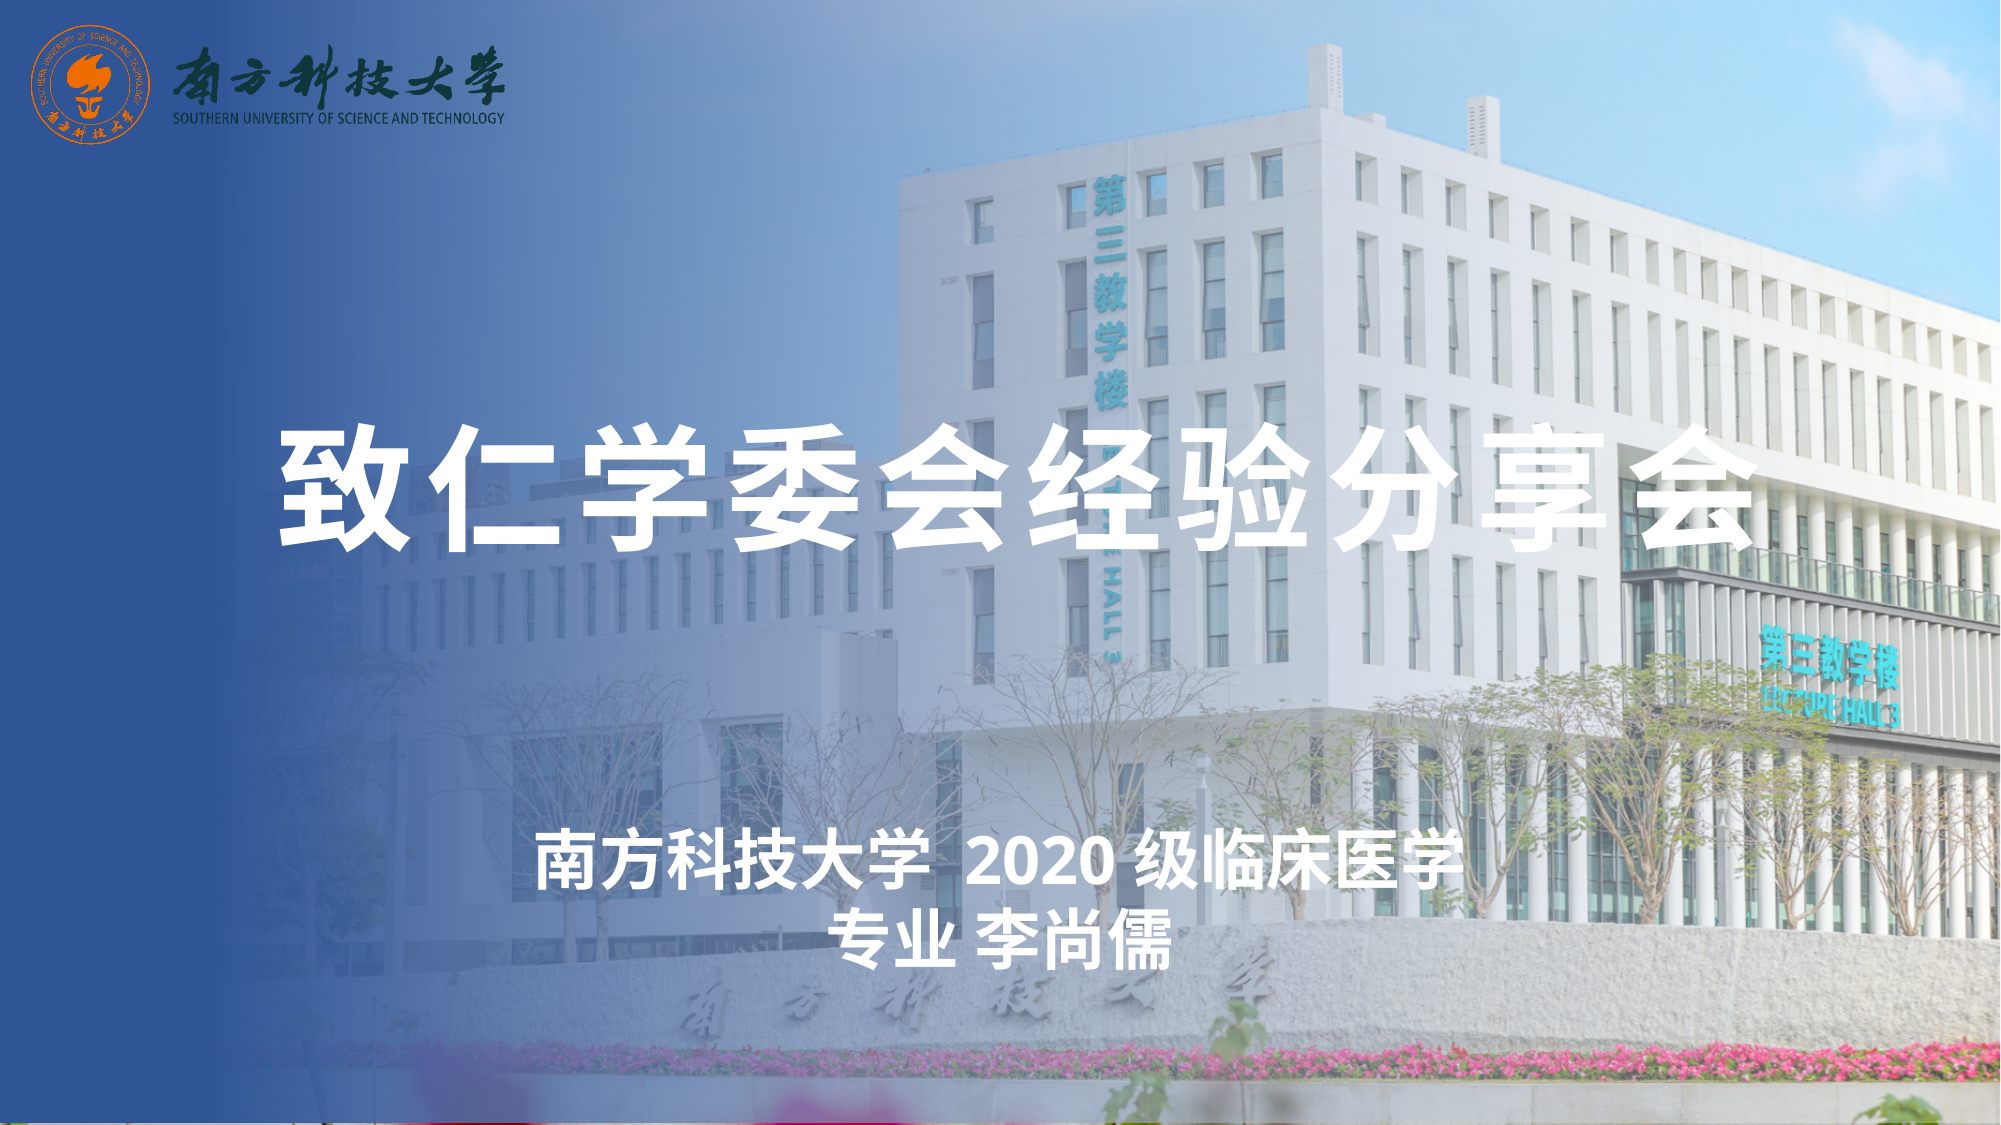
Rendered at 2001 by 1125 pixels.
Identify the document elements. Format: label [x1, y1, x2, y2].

picture [4, 0, 525, 162]
text_box [40, 395, 2000, 988]
text_box [0, 0, 2000, 1124]
picture [0, 0, 2001, 1125]
